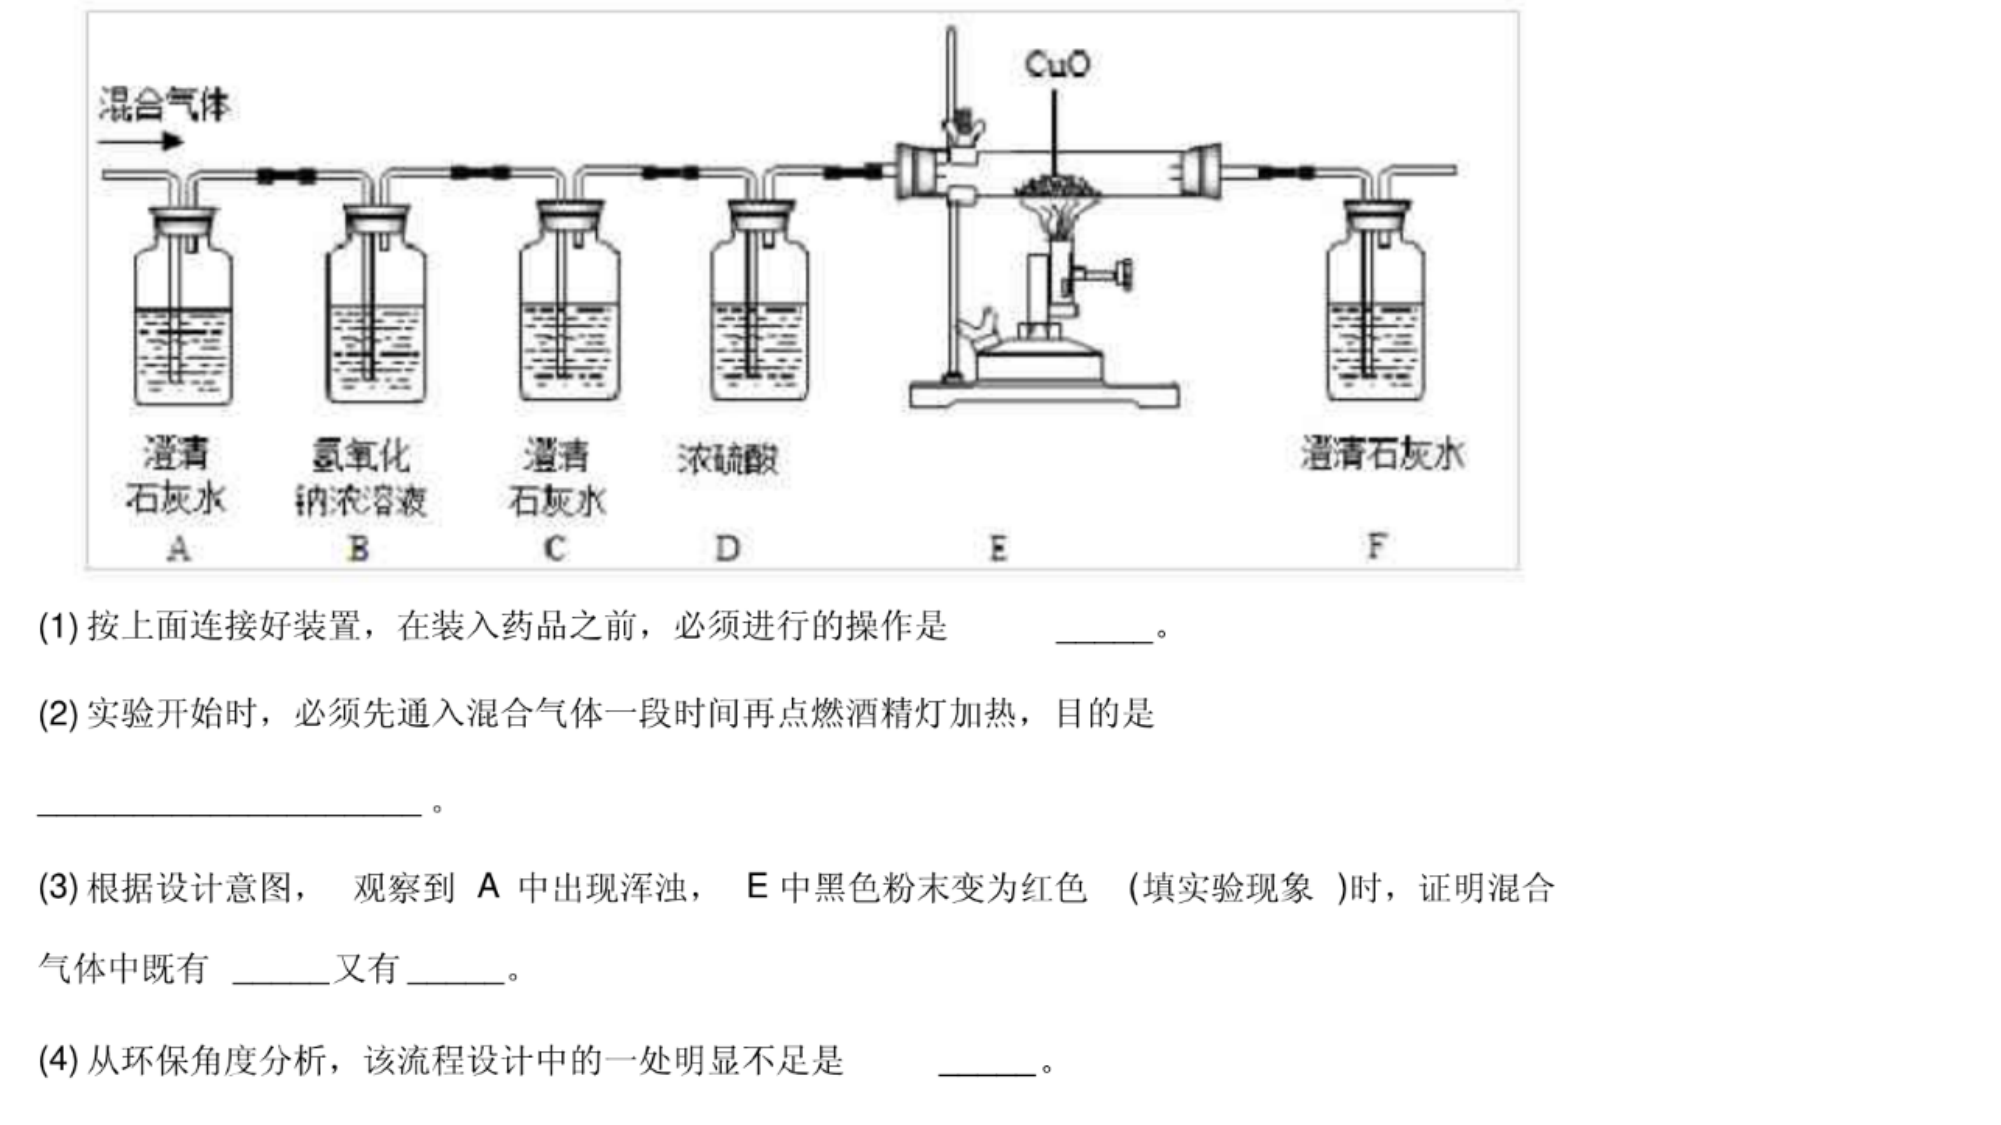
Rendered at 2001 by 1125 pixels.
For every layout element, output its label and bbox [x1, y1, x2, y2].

picture [0, 0, 1606, 1103]
